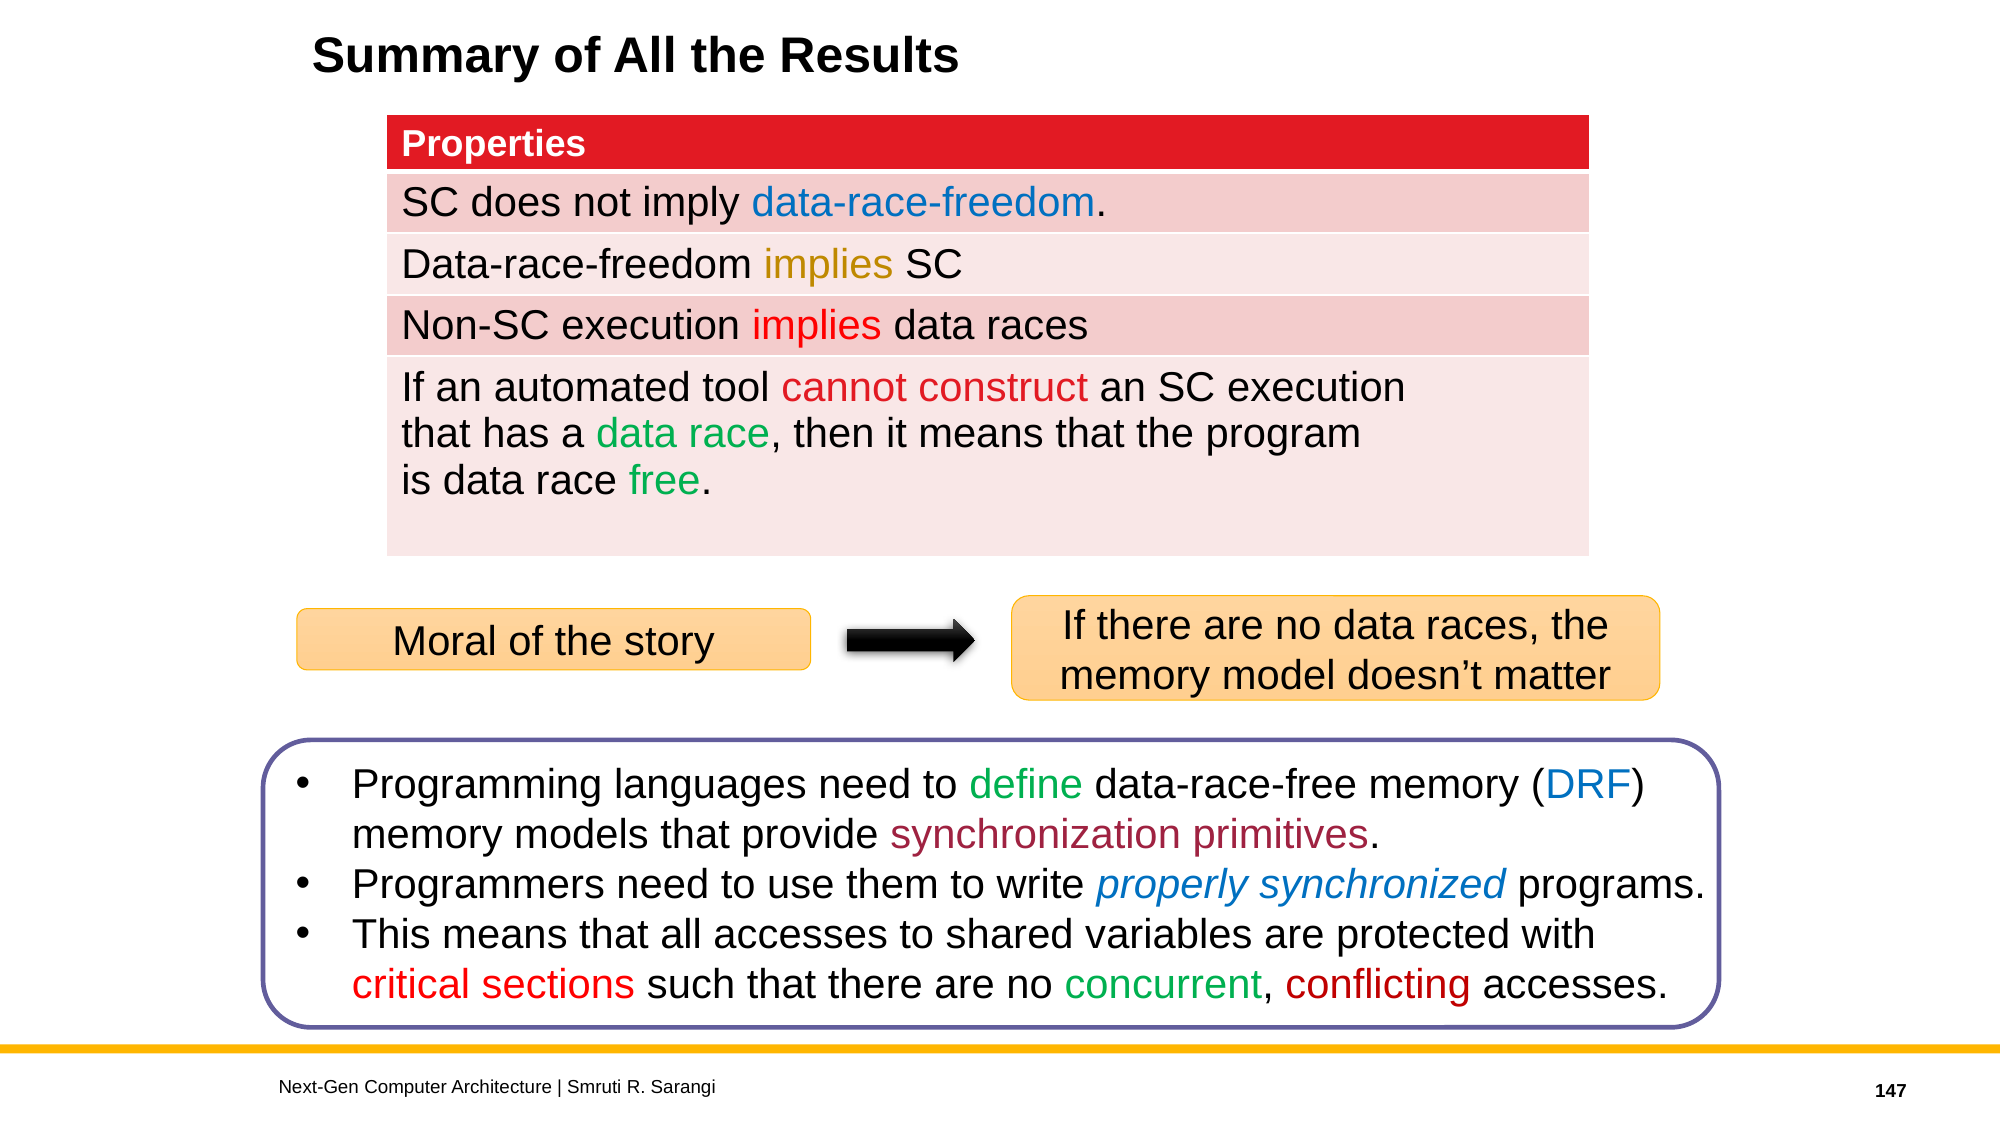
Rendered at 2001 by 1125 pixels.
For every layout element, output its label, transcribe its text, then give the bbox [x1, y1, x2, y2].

table_cell Non-SC execution implies data races [387, 296, 1589, 355]
text_box Moral of the story [296, 608, 812, 671]
text_box Programming languages need to define data-race-free memory (DRF) memory models that provide synchronization primitives. Programmers need to use them to write properly synchronized programs. This means that all accesses to shared variables are protected with critical sections such that there are no concurrent, conflicting accesses. [280, 749, 1766, 1065]
table_cell If an automated tool cannot construct an SC execution that has a data race, then it means that the program is data race free. [387, 357, 1589, 556]
table_cell SC does not imply data-race-freedom. [387, 174, 1589, 232]
title Summary of All the Results [296, 21, 1422, 157]
text_box [261, 749, 280, 1018]
slide_number 147 [1711, 1071, 1922, 1109]
text_box [847, 618, 976, 663]
footer Next-Gen Computer Architecture | Smruti R. Sarangi [263, 1067, 1464, 1105]
text_box If there are no data races, the memory model doesn’t matter [1011, 595, 1661, 701]
text_box [281, 738, 1701, 749]
table_cell Data-race-freedom implies SC [387, 234, 1589, 294]
table_header Properties [387, 115, 1589, 169]
